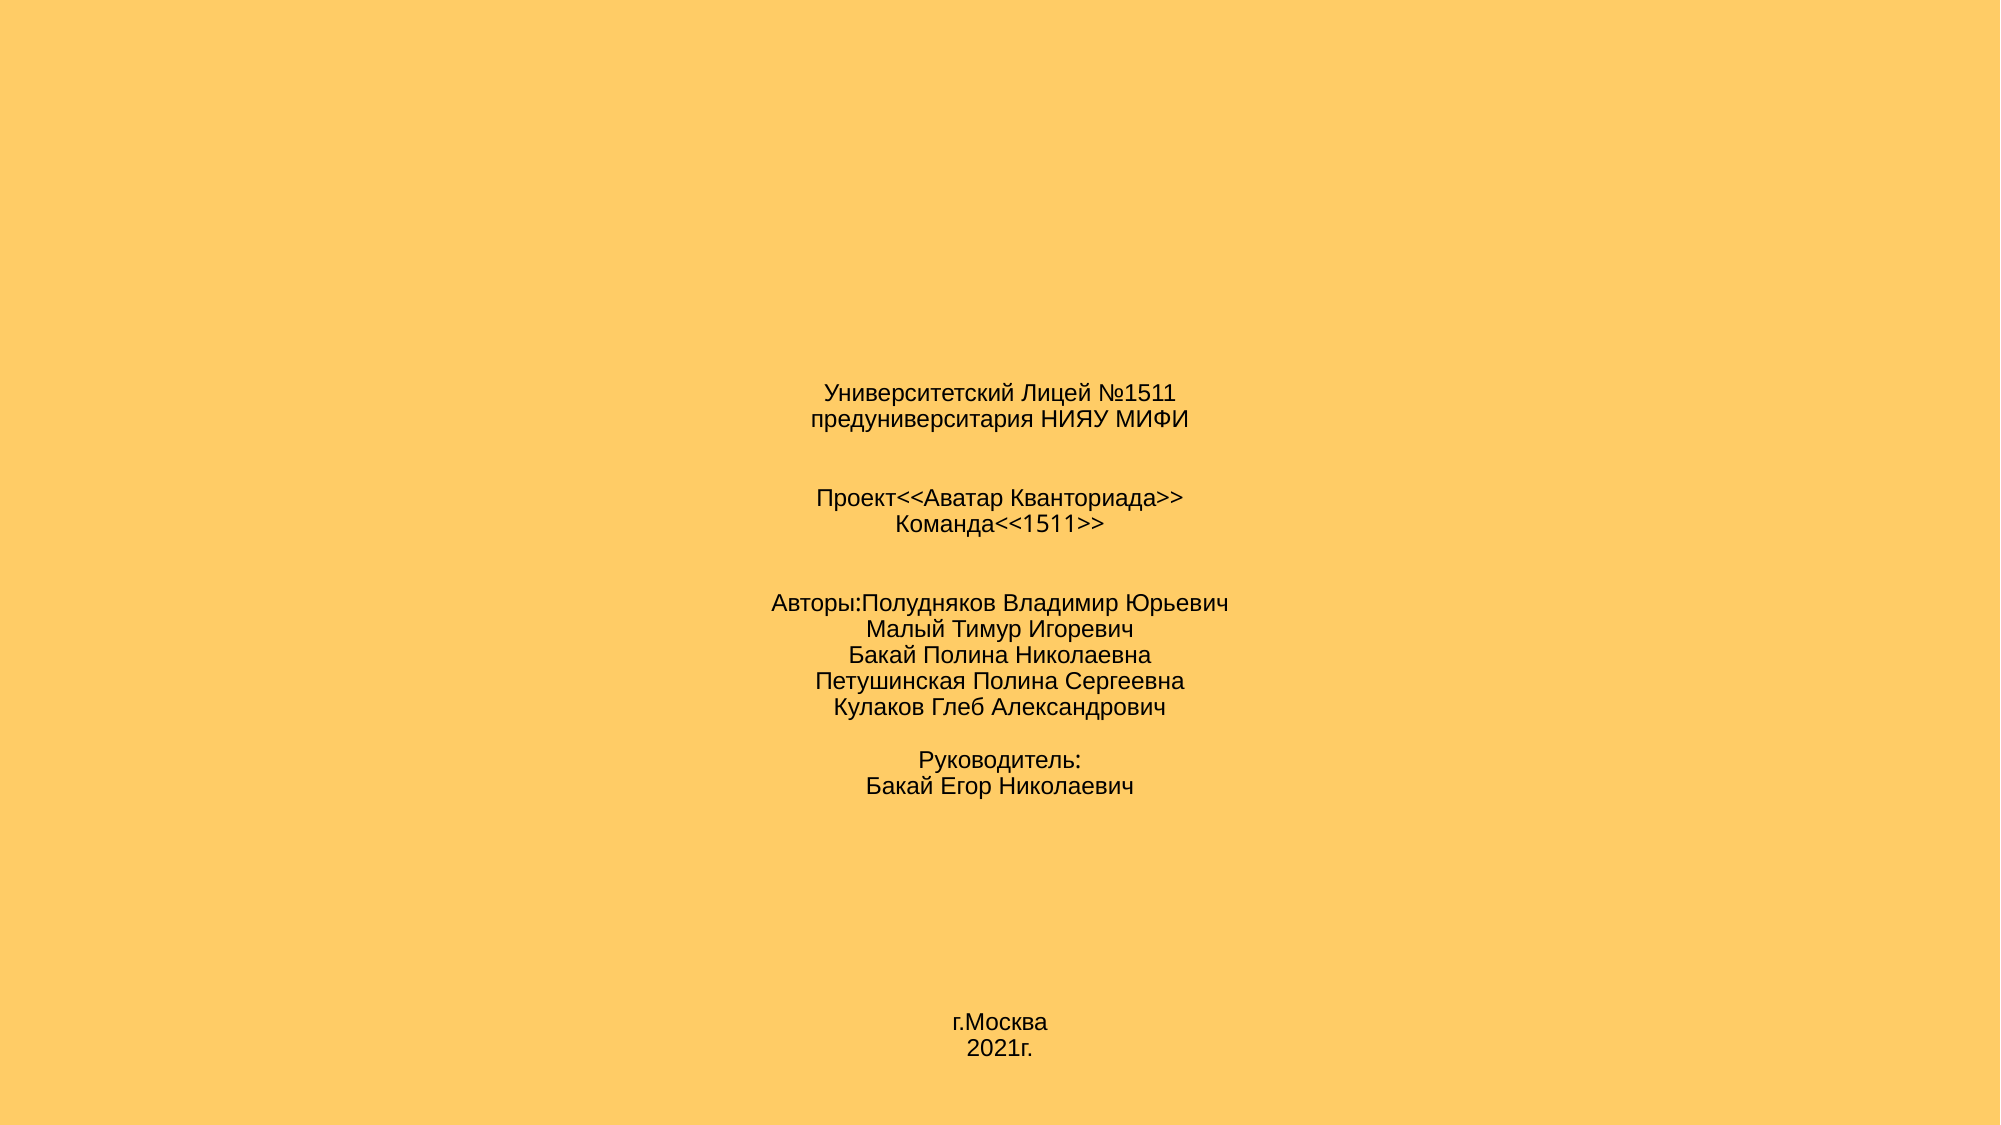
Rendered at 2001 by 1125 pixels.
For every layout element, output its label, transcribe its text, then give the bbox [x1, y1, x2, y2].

title Университетский Лицей №1511 предуниверситария НИЯУ МИФИ Проект<<Аватар Кванториада>> Команда<<1511>> Авторы:Полудняков Владимир Юрьевич Малый Тимур Игоревич Бакай Полина Николаевна Петушинская Полина Сергеевна Кулаков Глеб Александрович Руководитель: Бакай Егор Николаевич г.Москва 2021г. [0, 0, 2000, 1125]
